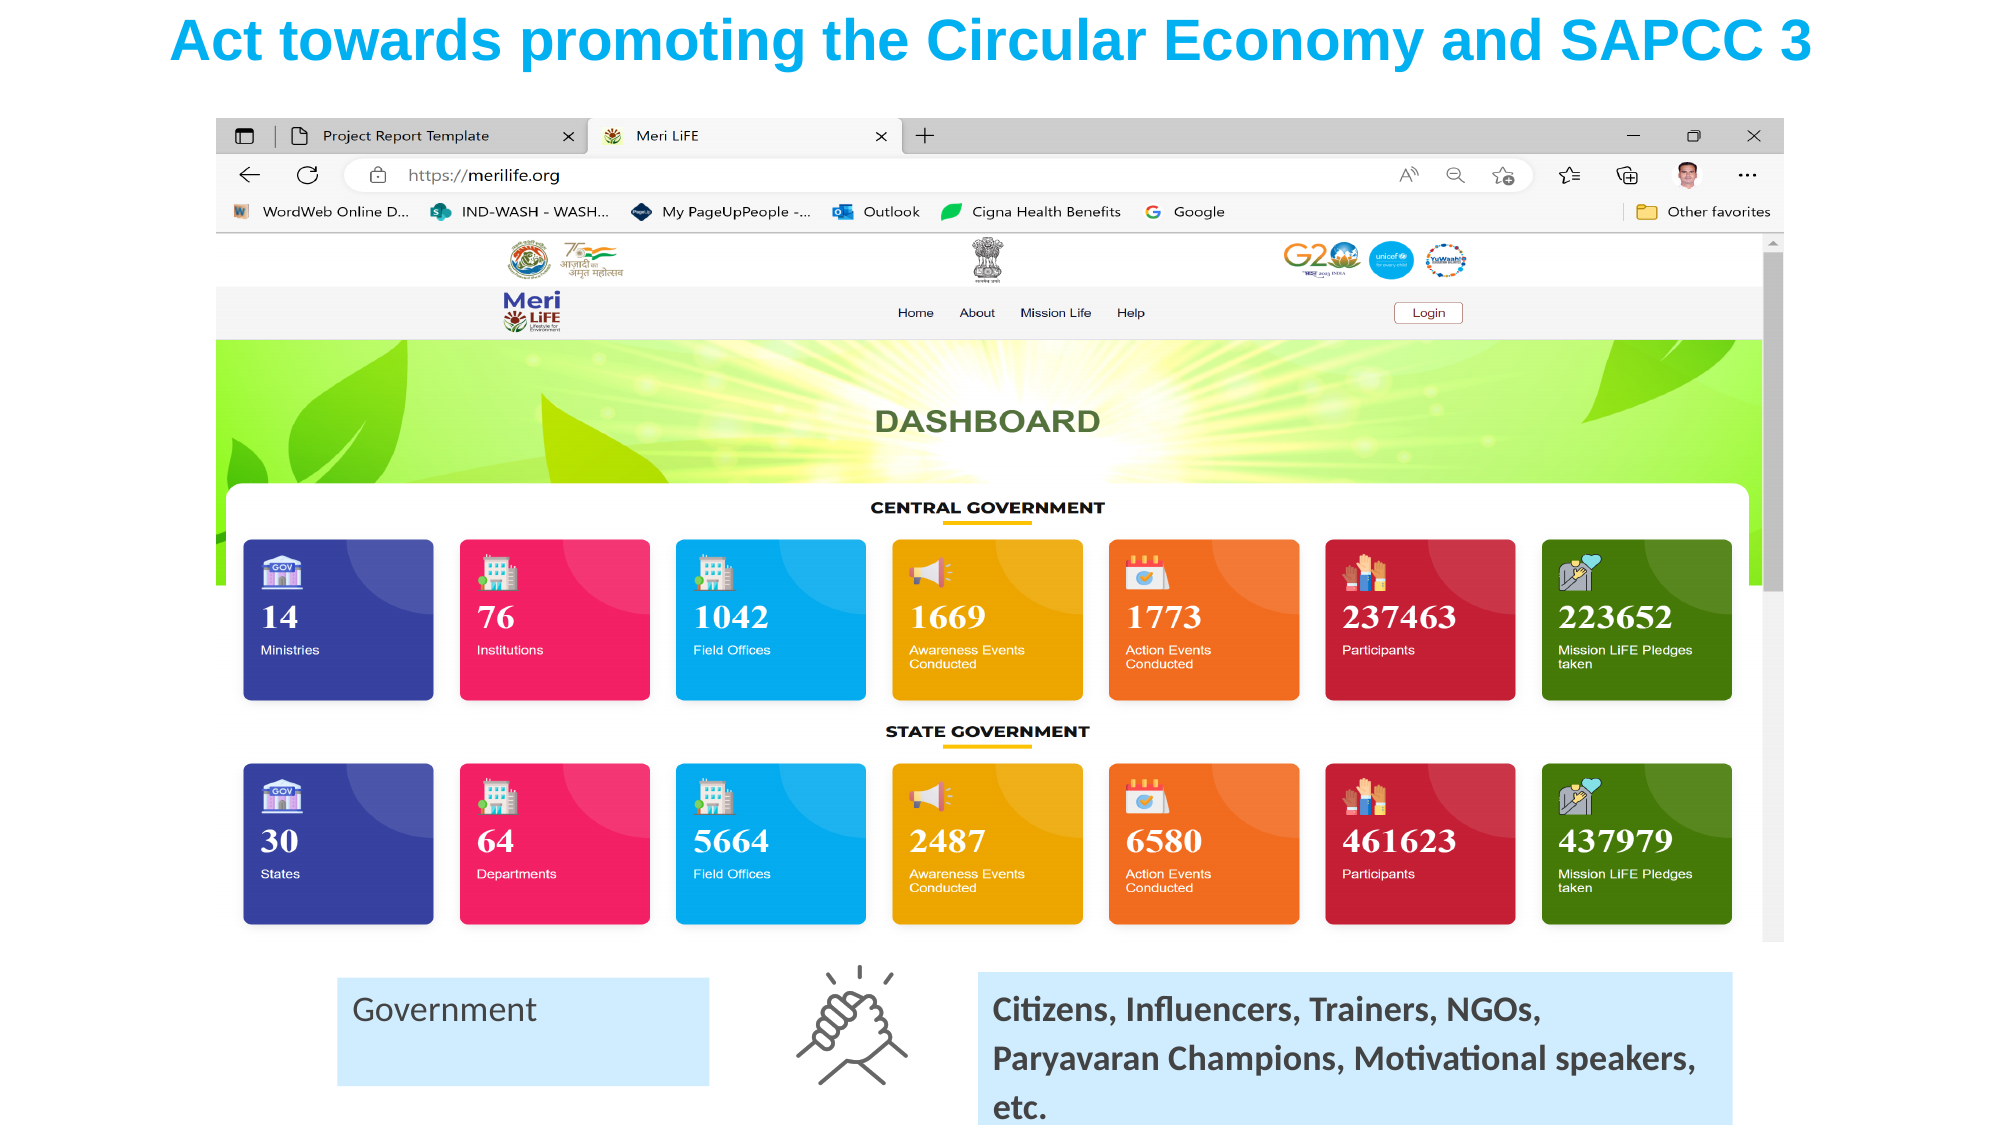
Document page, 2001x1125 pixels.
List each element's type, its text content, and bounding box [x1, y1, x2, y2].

picture [790, 963, 914, 1087]
picture [215, 117, 1785, 942]
text_box Act towards promoting the Circular Economy and SAPCC 3 [29, 0, 1970, 92]
text_box Government [337, 977, 710, 1087]
text_box Citizens, Influencers, Trainers, NGOs, Paryavaran Champions, Motivational speakers, etc. [978, 972, 1733, 1125]
